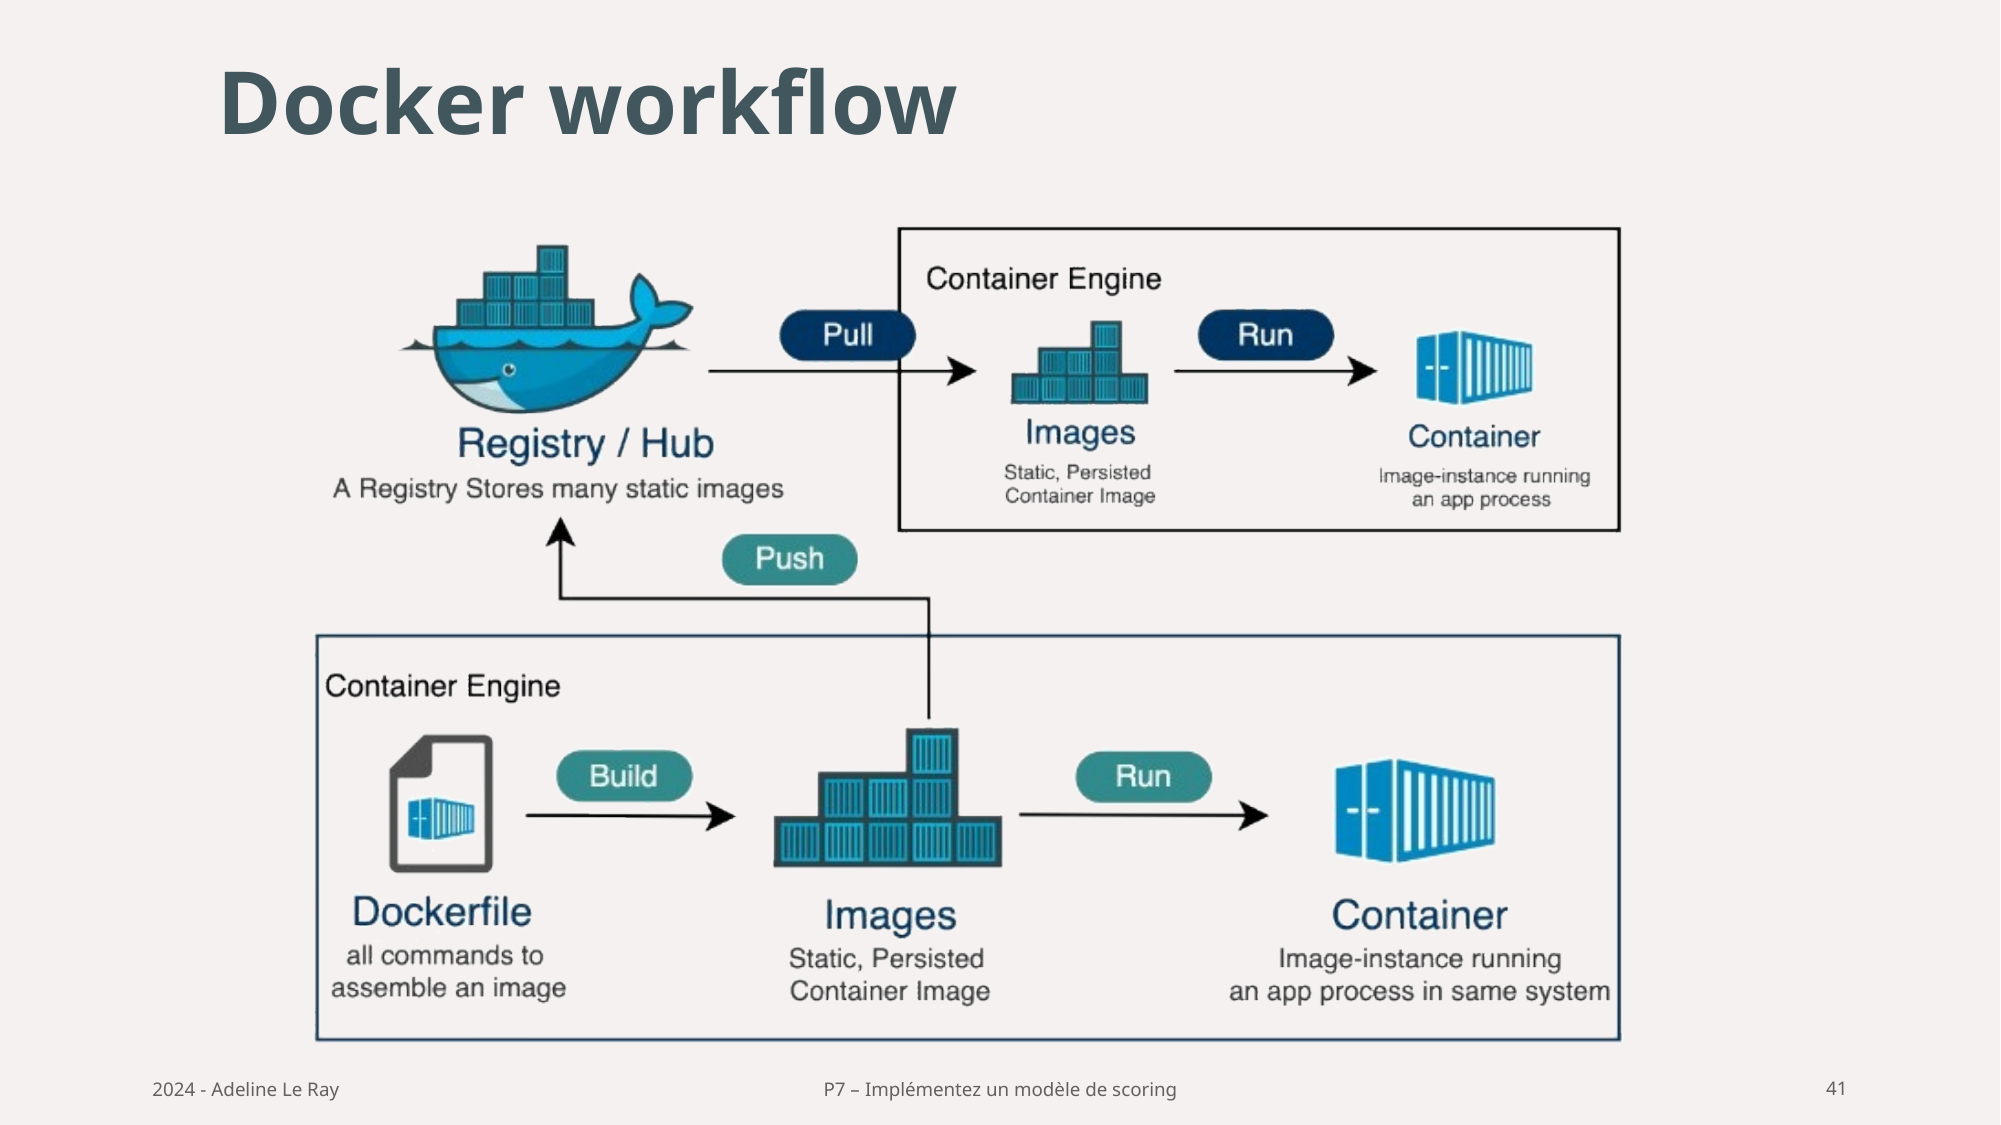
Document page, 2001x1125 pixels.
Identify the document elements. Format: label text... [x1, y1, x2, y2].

slide_number 41 [1671, 1059, 1863, 1120]
title Docker workflow [202, 39, 1844, 160]
slide_number 2024 - Adeline Le Ray [137, 1059, 588, 1120]
footer P7 – Implémentez un modèle de scoring [674, 1059, 1327, 1120]
picture [310, 220, 1630, 1052]
